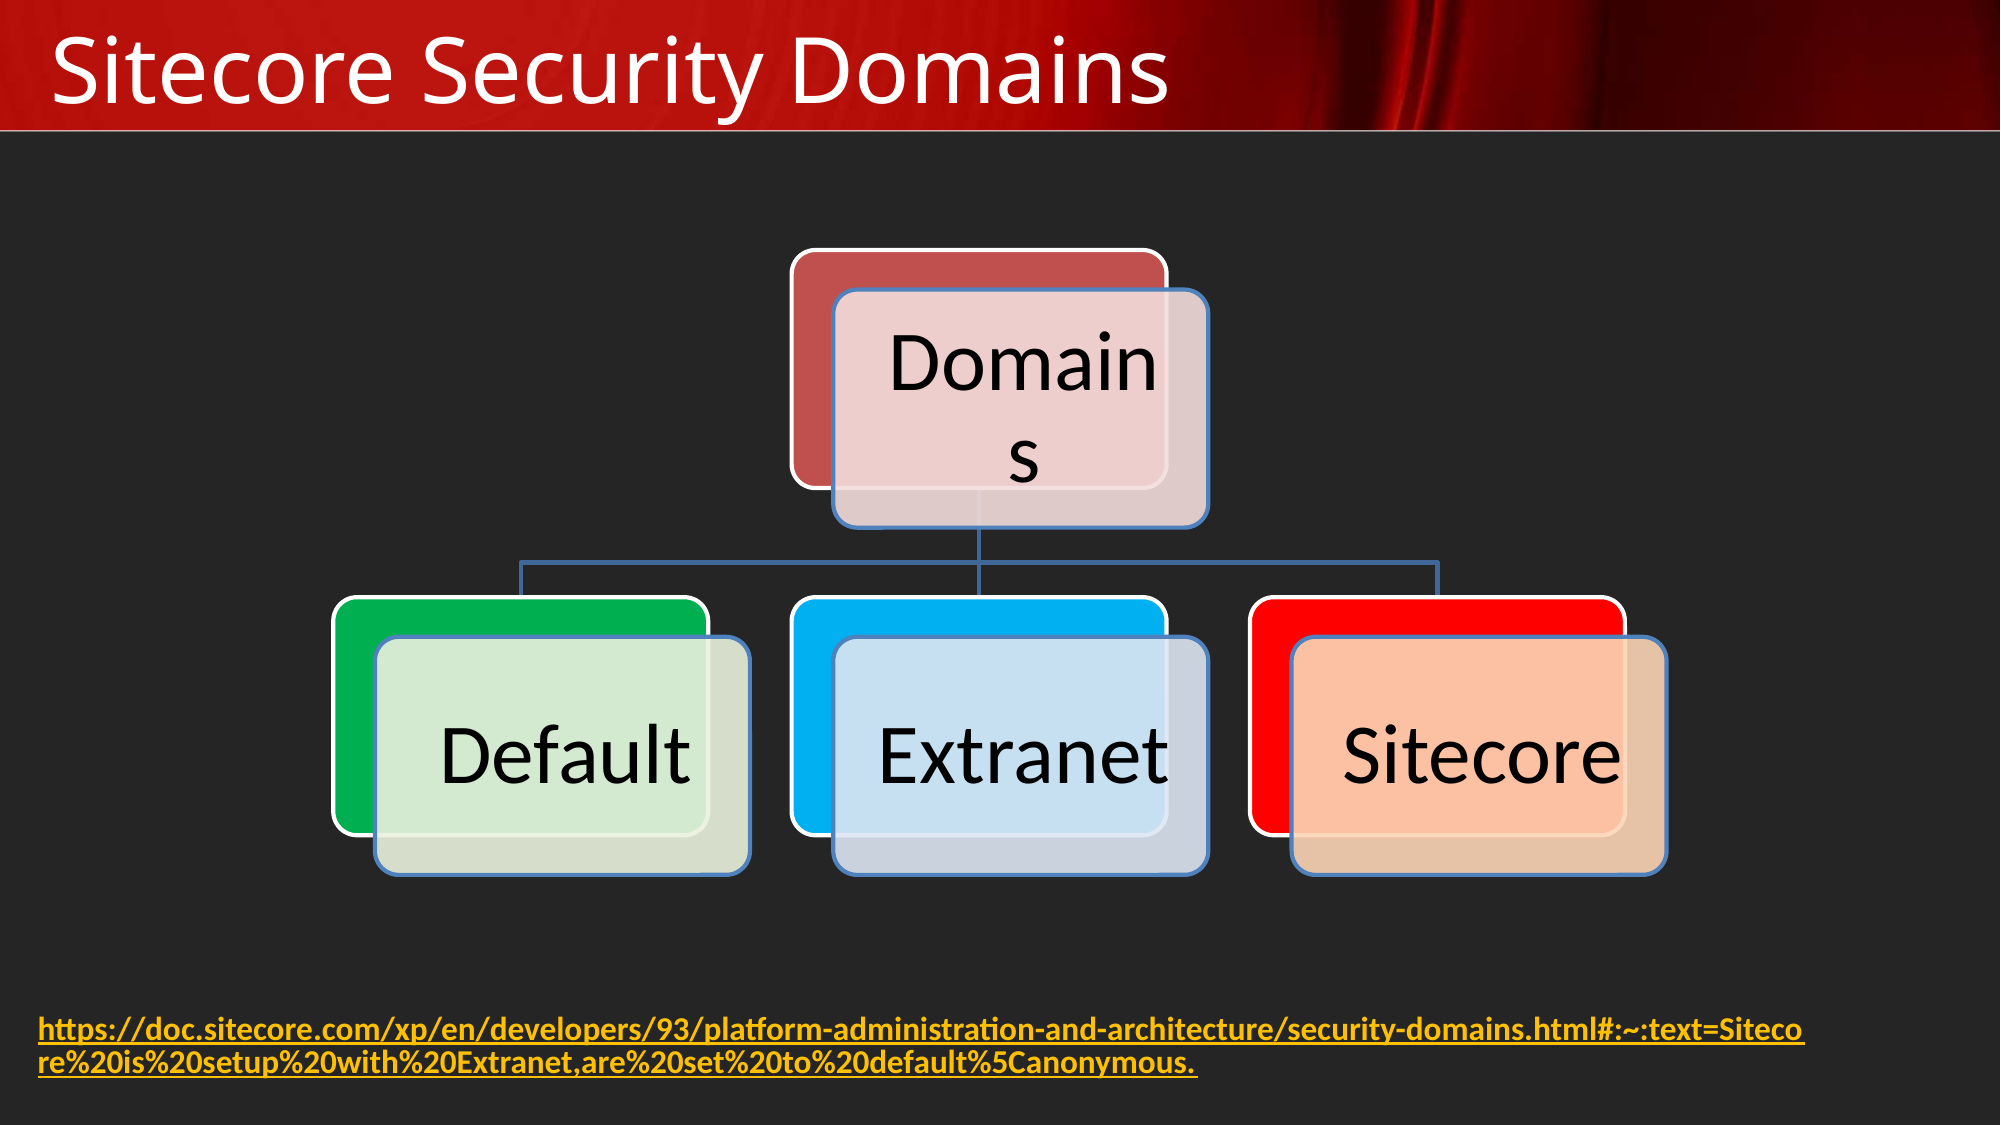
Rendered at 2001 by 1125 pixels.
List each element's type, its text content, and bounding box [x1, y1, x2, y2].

text_box https://doc.sitecore.com/xp/en/developers/93/platform-administration-and-architecture/security-domains.html#:~:text=Sitecore%20is%20setup%20with%20Extranet,are%20set%20to%20default%5Canonymous. [37, 1006, 1808, 1047]
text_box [332, 117, 1667, 1008]
picture [0, 0, 2000, 130]
title Sitecore Security Domains [50, 11, 1919, 123]
